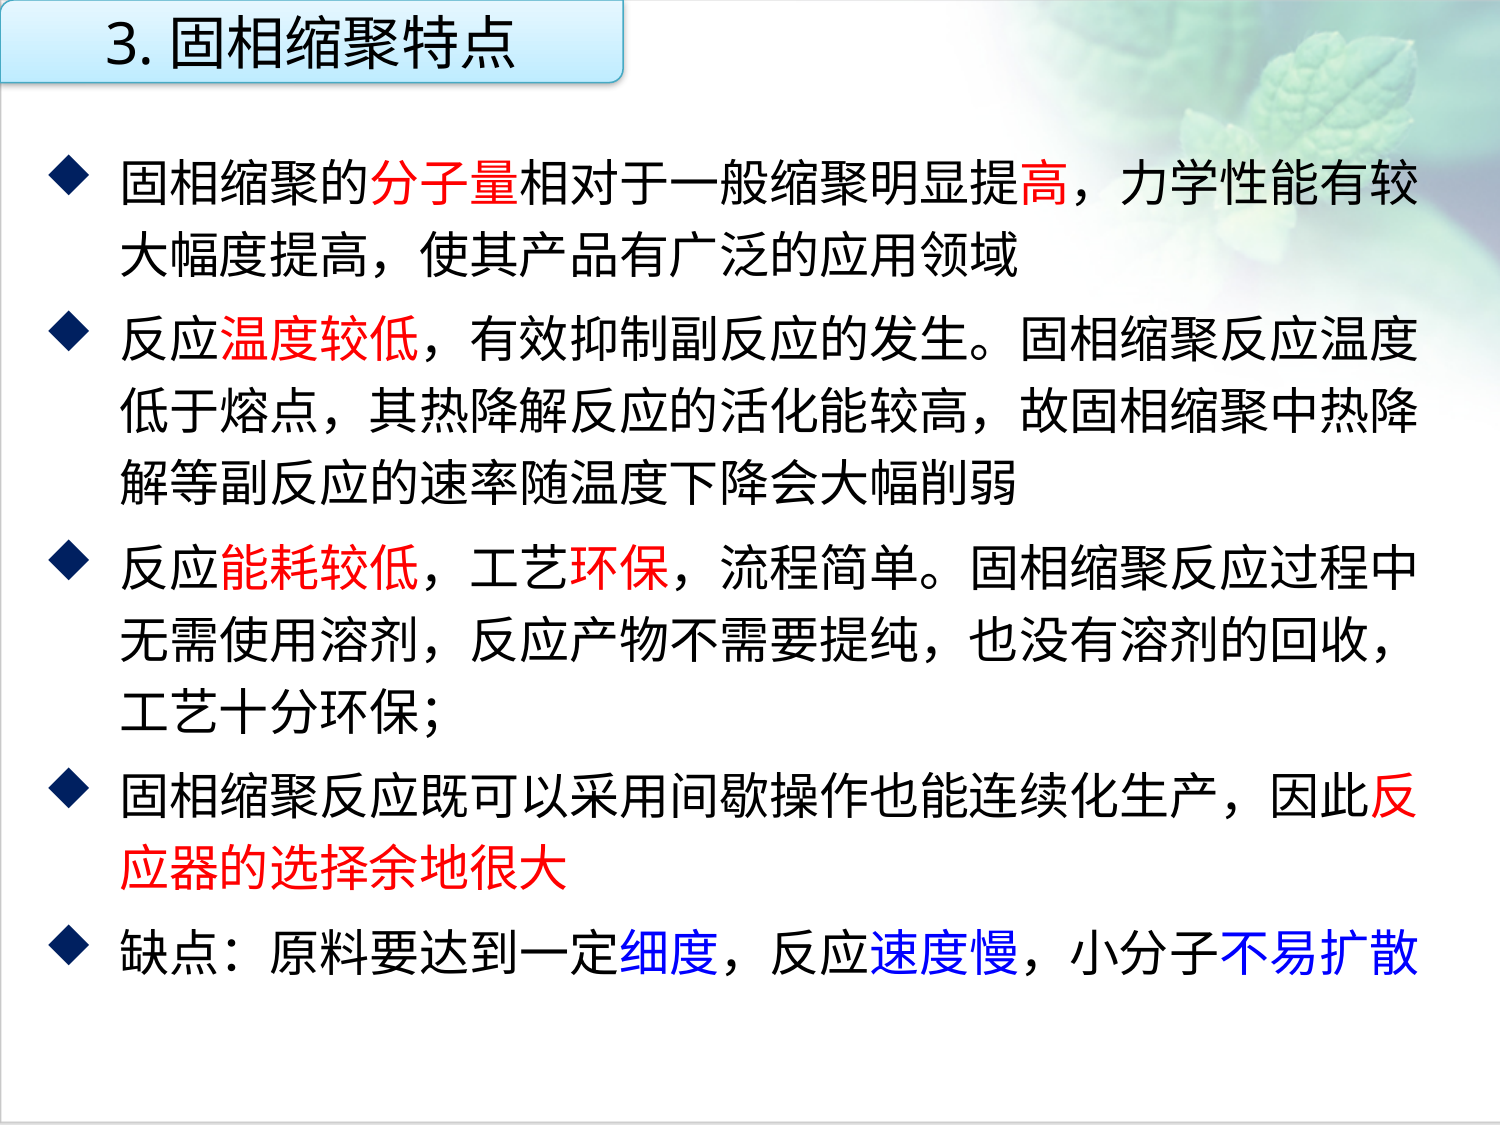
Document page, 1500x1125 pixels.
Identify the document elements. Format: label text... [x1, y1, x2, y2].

picture [0, 0, 1500, 1125]
text_box 3.固相缩聚特点 [0, 0, 624, 84]
text_box 固相缩聚的分子量相对于一般缩聚明显提高，力学性能有较大幅度提高，使其产品有广泛的应用领域 反应温度较低，有效抑制副反应的发生。固相缩聚反应温度低于熔点，其热降解反应的活化能较高，故固相缩聚中热降解等副反应的速率随温度下降会大幅削弱 反应能耗较低，工艺环保，流程简单。固相缩聚反应过程中无需使用溶剂，反应产物不需要提纯，也没有溶剂的回收，工艺十分环保； 固相缩聚反应既可以采用间歇操作也能连续化生产，因此反应器的选择余地很大 缺点：原料要达到一定细度，反应速度慢，小分子不易扩散 [29, 131, 1471, 989]
